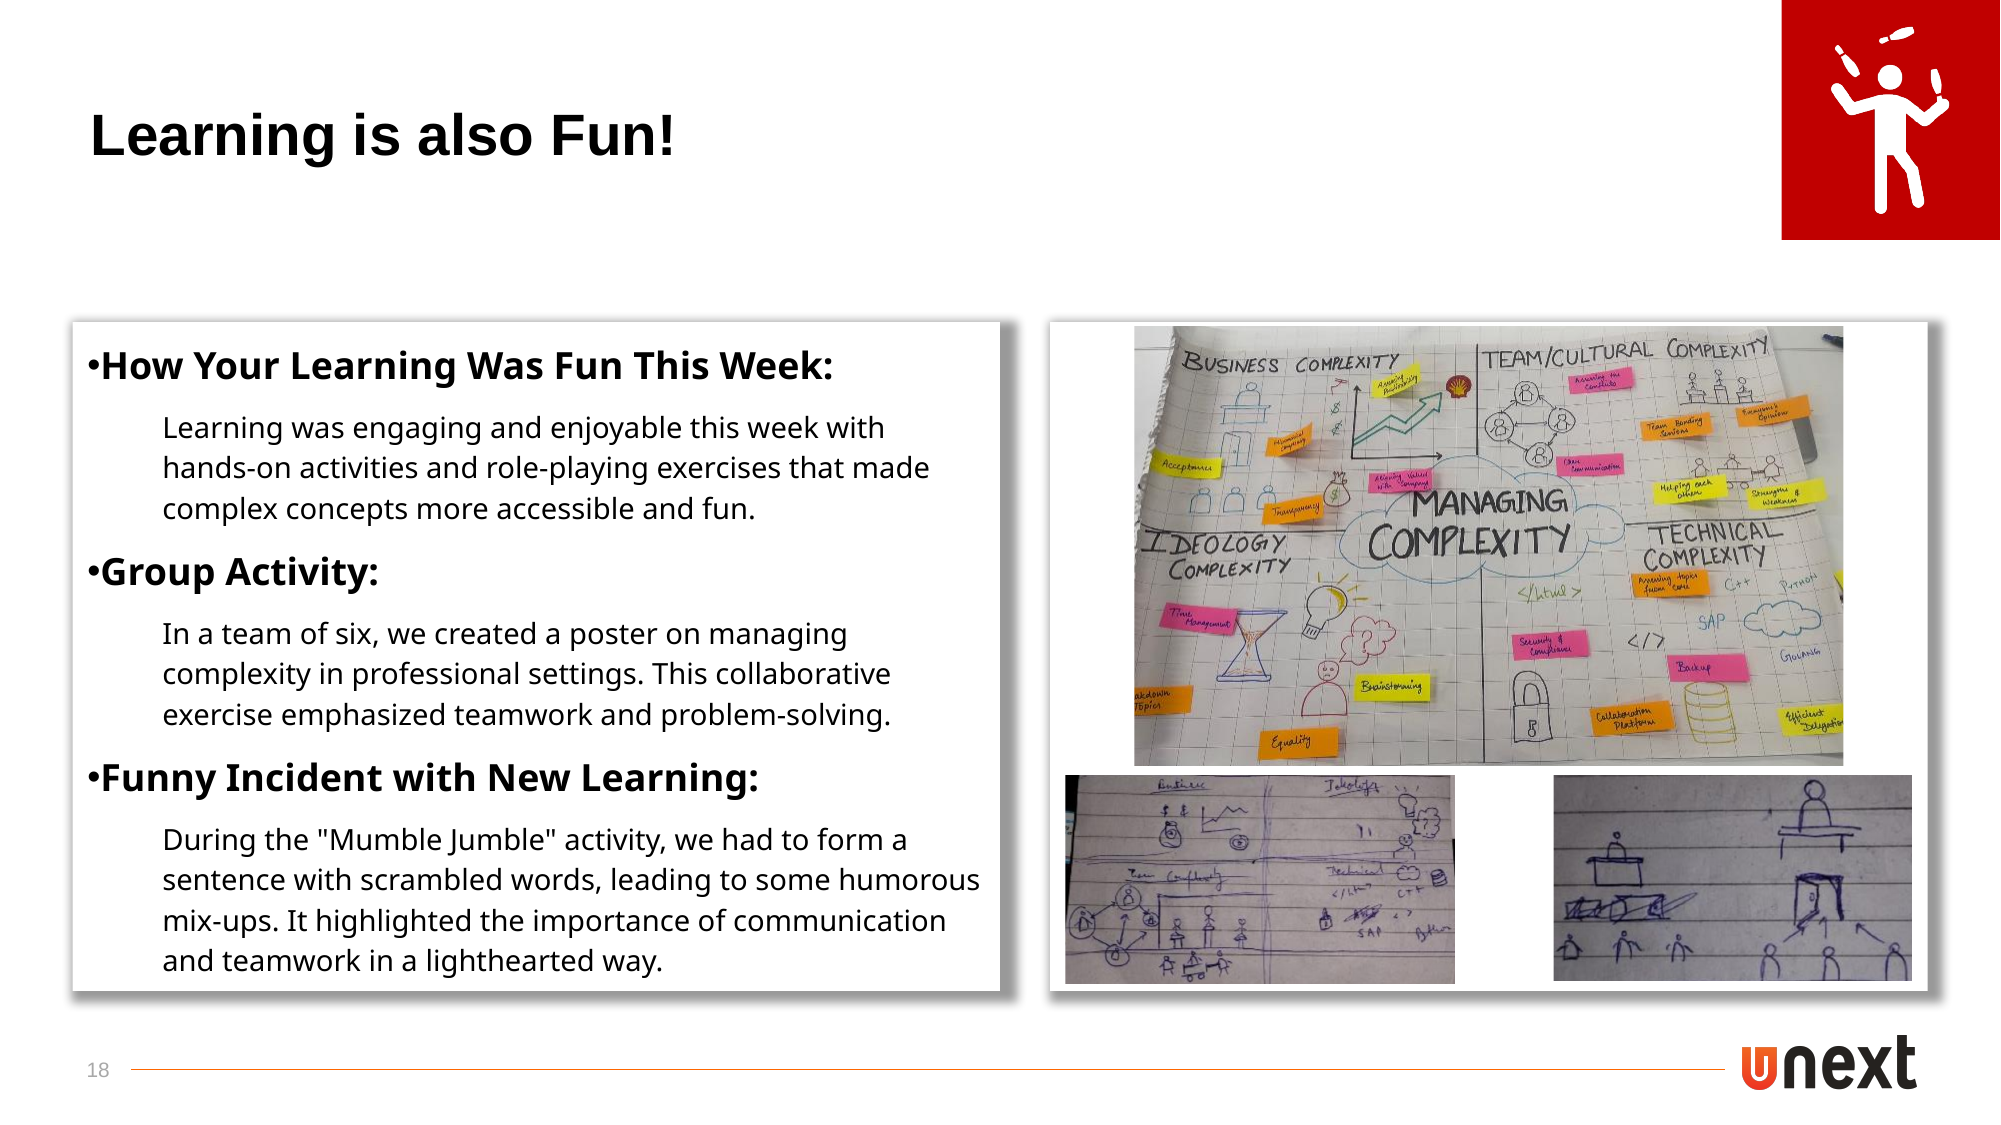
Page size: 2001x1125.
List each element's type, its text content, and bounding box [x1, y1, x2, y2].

text_box [1781, 0, 2000, 241]
text_box [1050, 322, 1928, 991]
title Learning is also Fun! [76, 78, 1791, 196]
slide_number 18 [48, 1047, 110, 1091]
picture [1065, 326, 1917, 1090]
text_box How Your Learning Was Fun This Week: Learning was engaging and enjoyable this week with hands-on activities and role-playing exercises that made complex concepts more accessible and fun. Group Activity: In a team of six, we created a poster on managing complexity in professional settings. This collaborative exercise emphasized teamwork and problem-solving. Funny Incident with New Learning: During the "Mumble Jumble" activity, we had to form a sentence with scrambled words, leading to some humorous mix-ups. It highlighted the importance of communication and teamwork in a lighthearted way. [72, 322, 1000, 991]
picture [1791, 20, 1991, 220]
